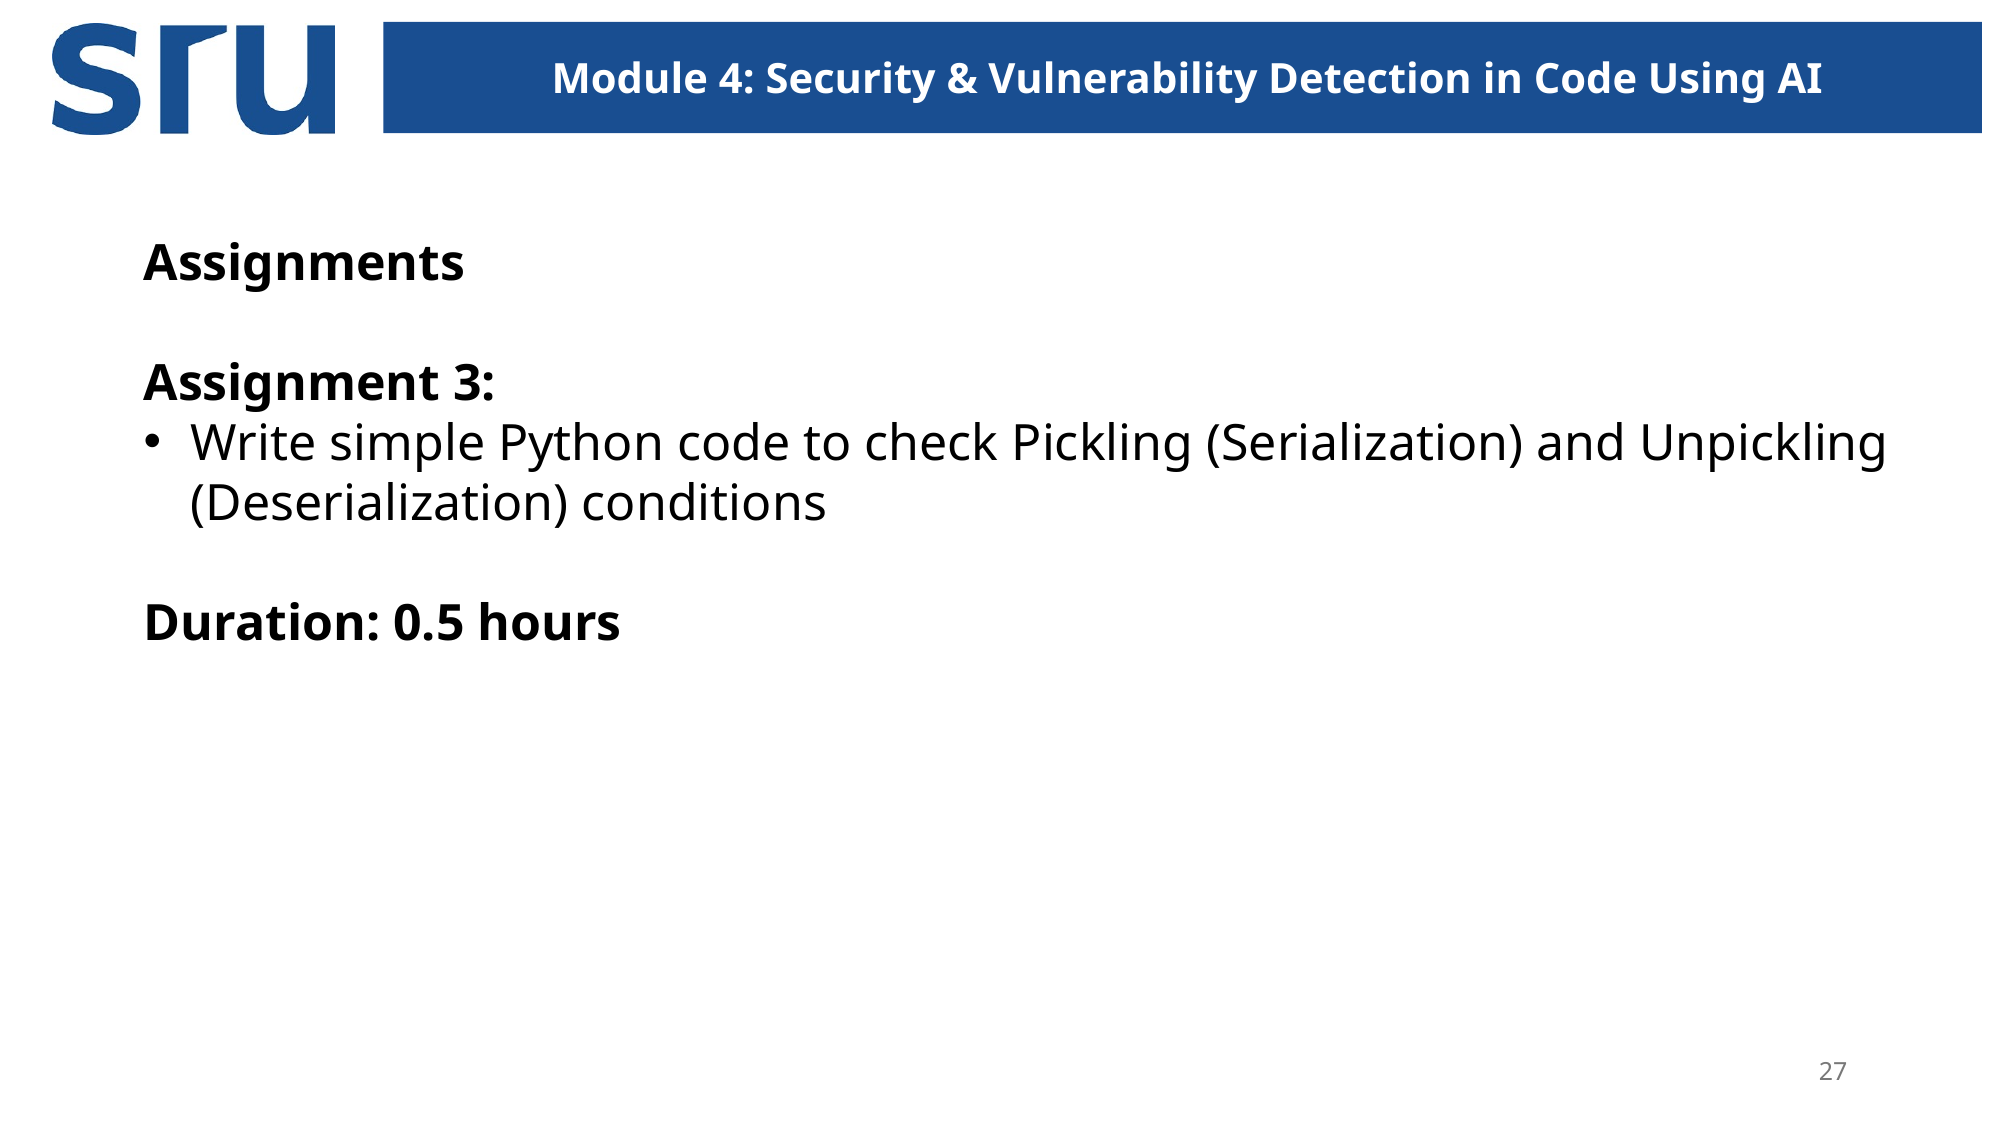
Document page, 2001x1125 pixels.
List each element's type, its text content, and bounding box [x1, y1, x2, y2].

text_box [382, 21, 1983, 134]
text_box Assignments Assignment 3: Write simple Python code to check Pickling (Serialization) and Unpickling (Deserialization) conditions Duration: 0.5 hours [128, 222, 2000, 658]
slide_number 27 [1412, 1042, 1863, 1103]
picture [51, 23, 335, 136]
